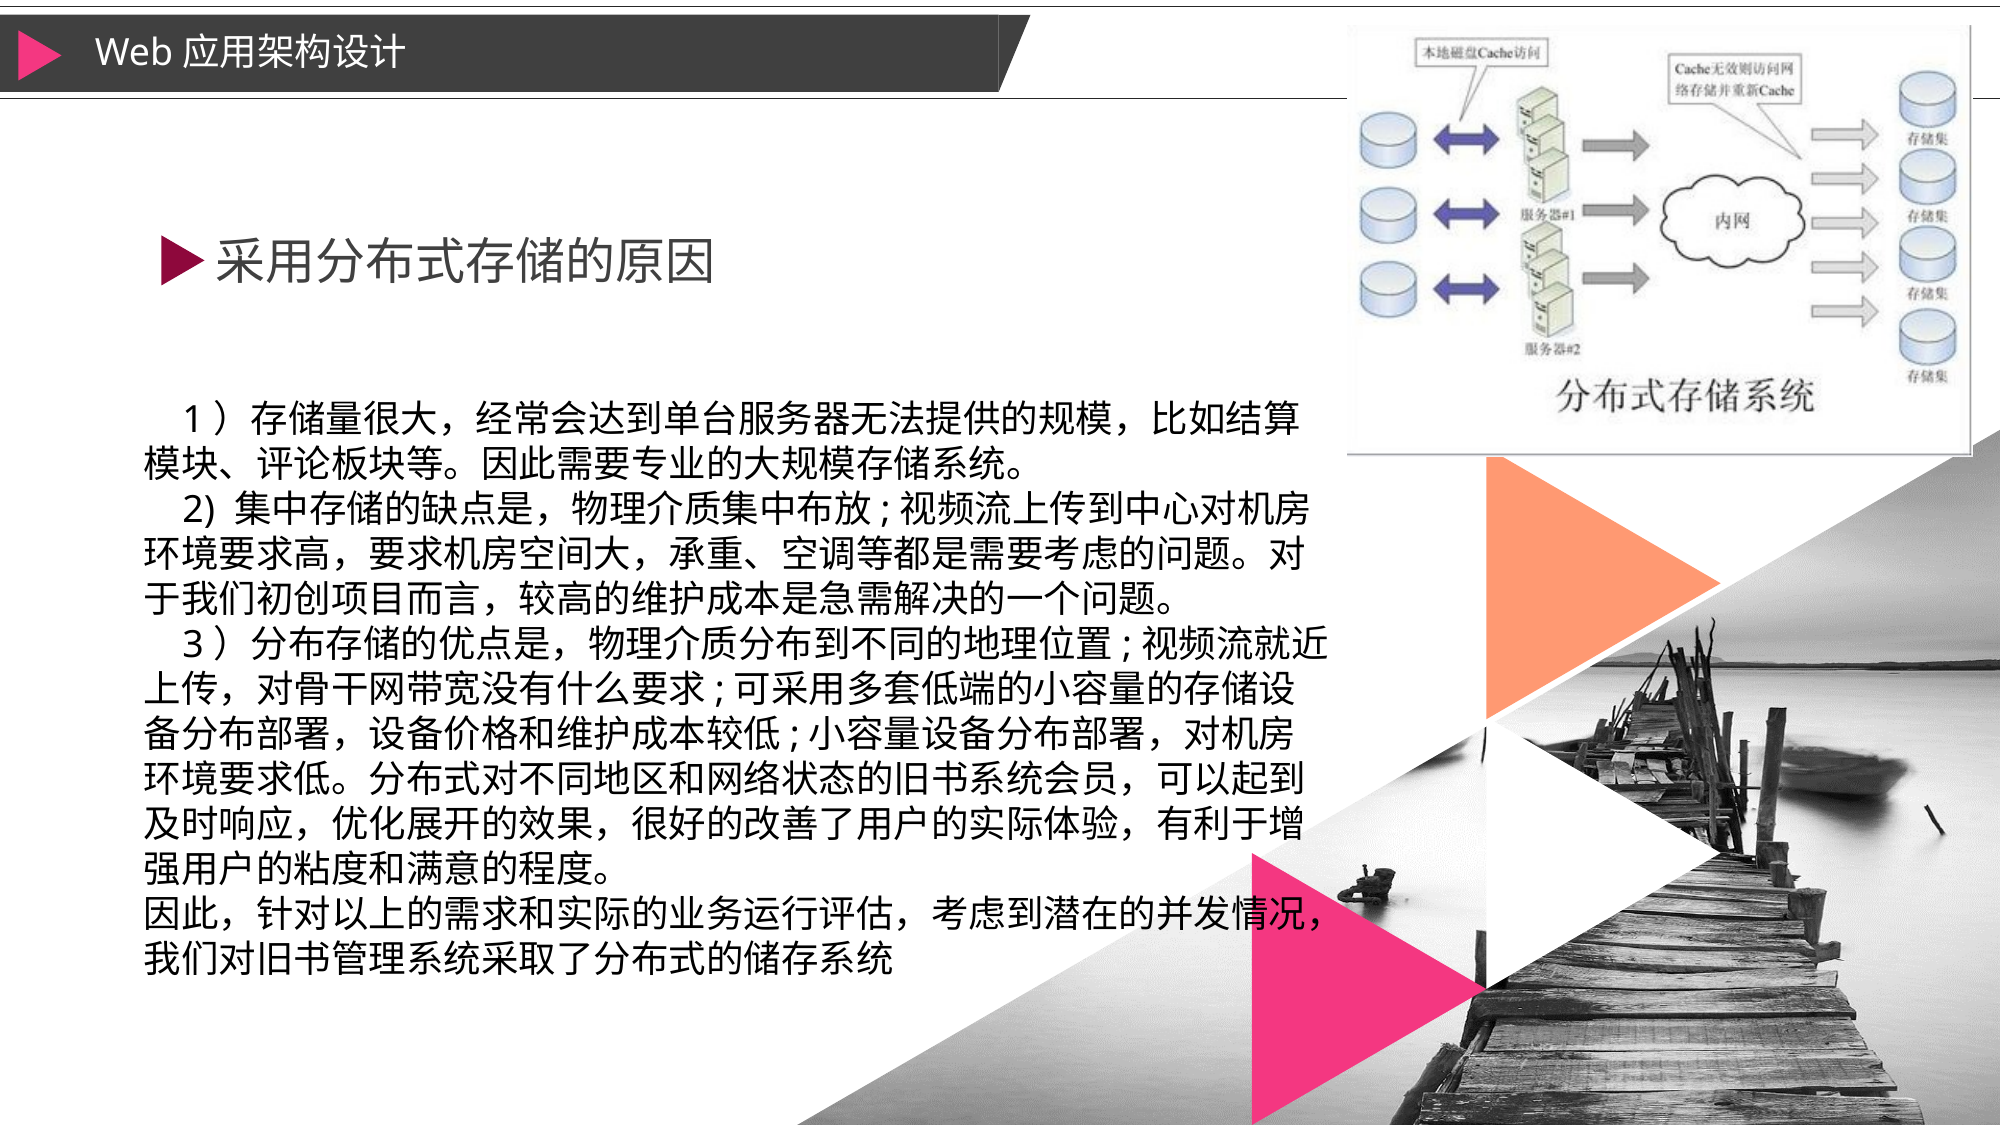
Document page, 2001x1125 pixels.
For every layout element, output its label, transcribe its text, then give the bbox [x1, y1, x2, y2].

picture [783, 25, 2000, 1125]
text_box 采用分布式存储的原因 [200, 222, 784, 298]
text_box 1）存储量很大，经常会达到单台服务器无法提供的规模，比如结算模块、评论板块等。因此需要专业的大规模存储系统。 2) 集中存储的缺点是，物理介质集中布放;视频流上传到中心对机房环境要求高，要求机房空间大，承重、空调等都是需要考虑的问题。对于我们初创项目而言，较高的维护成本是急需解决的一个问题。 3）分布存储的优点是，物理介质分布到不同的地理位置;视频流就近上传，对骨干网带宽没有什么要求;可采用多套低端的小容量的存储设备分布部署，设备价格和维护成本较低;小容量设备分布部署，对机房环境要求低。分布式对不同地区和网络状态的旧书系统会员，可以起到及时响应，优化展开的效果，很好的改善了用户的实际体验，有利于增强用户的粘度和满意的程度。 因此，针对以上的需求和实际的业务运行评估，考虑到潜在的并发情况，我们对旧书管理系统采取了分布式的储存系统 [128, 387, 1347, 988]
list Web应用架构设计 [79, 14, 967, 92]
text_box [160, 233, 207, 288]
